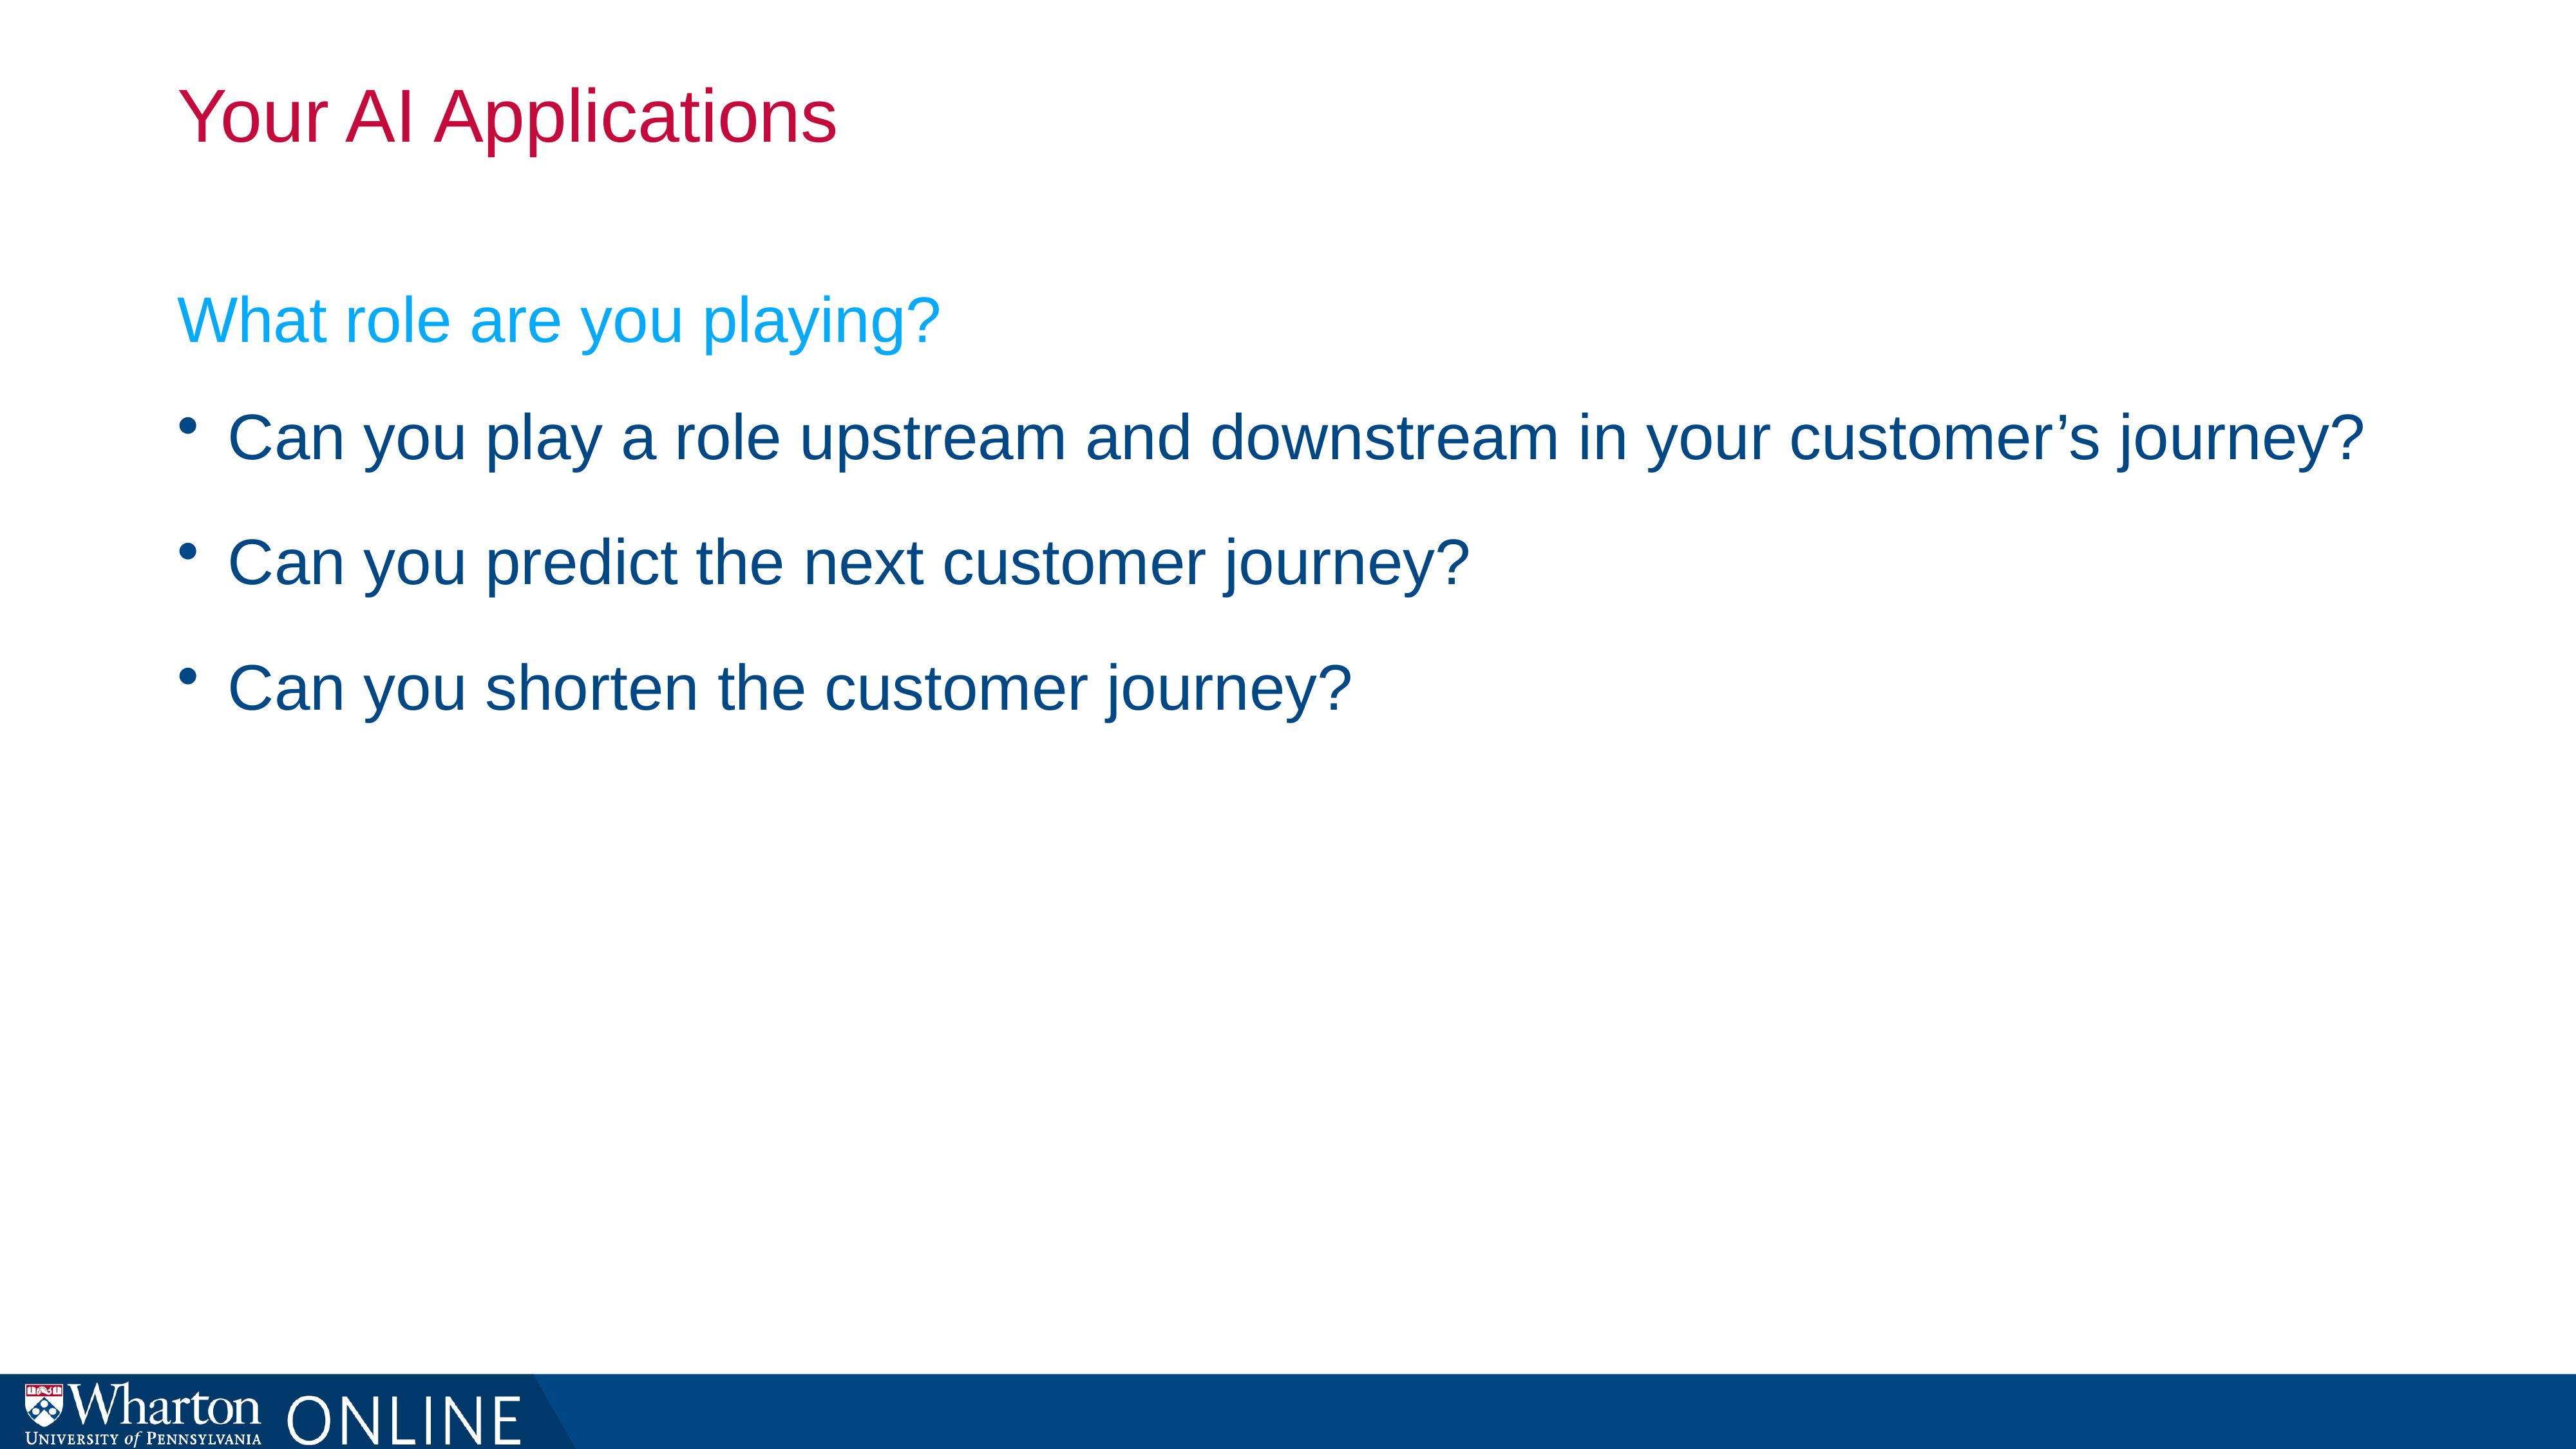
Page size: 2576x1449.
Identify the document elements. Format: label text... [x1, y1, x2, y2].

text_box Can you play a role upstream and downstream in your customer’s journey? Can you predict the next customer journey? Can you shorten the customer journey? [176, 388, 2399, 1262]
title Your AI Applications [176, 77, 2400, 179]
text_box What role are you playing? [176, 270, 2399, 388]
picture [25, 1381, 520, 1448]
